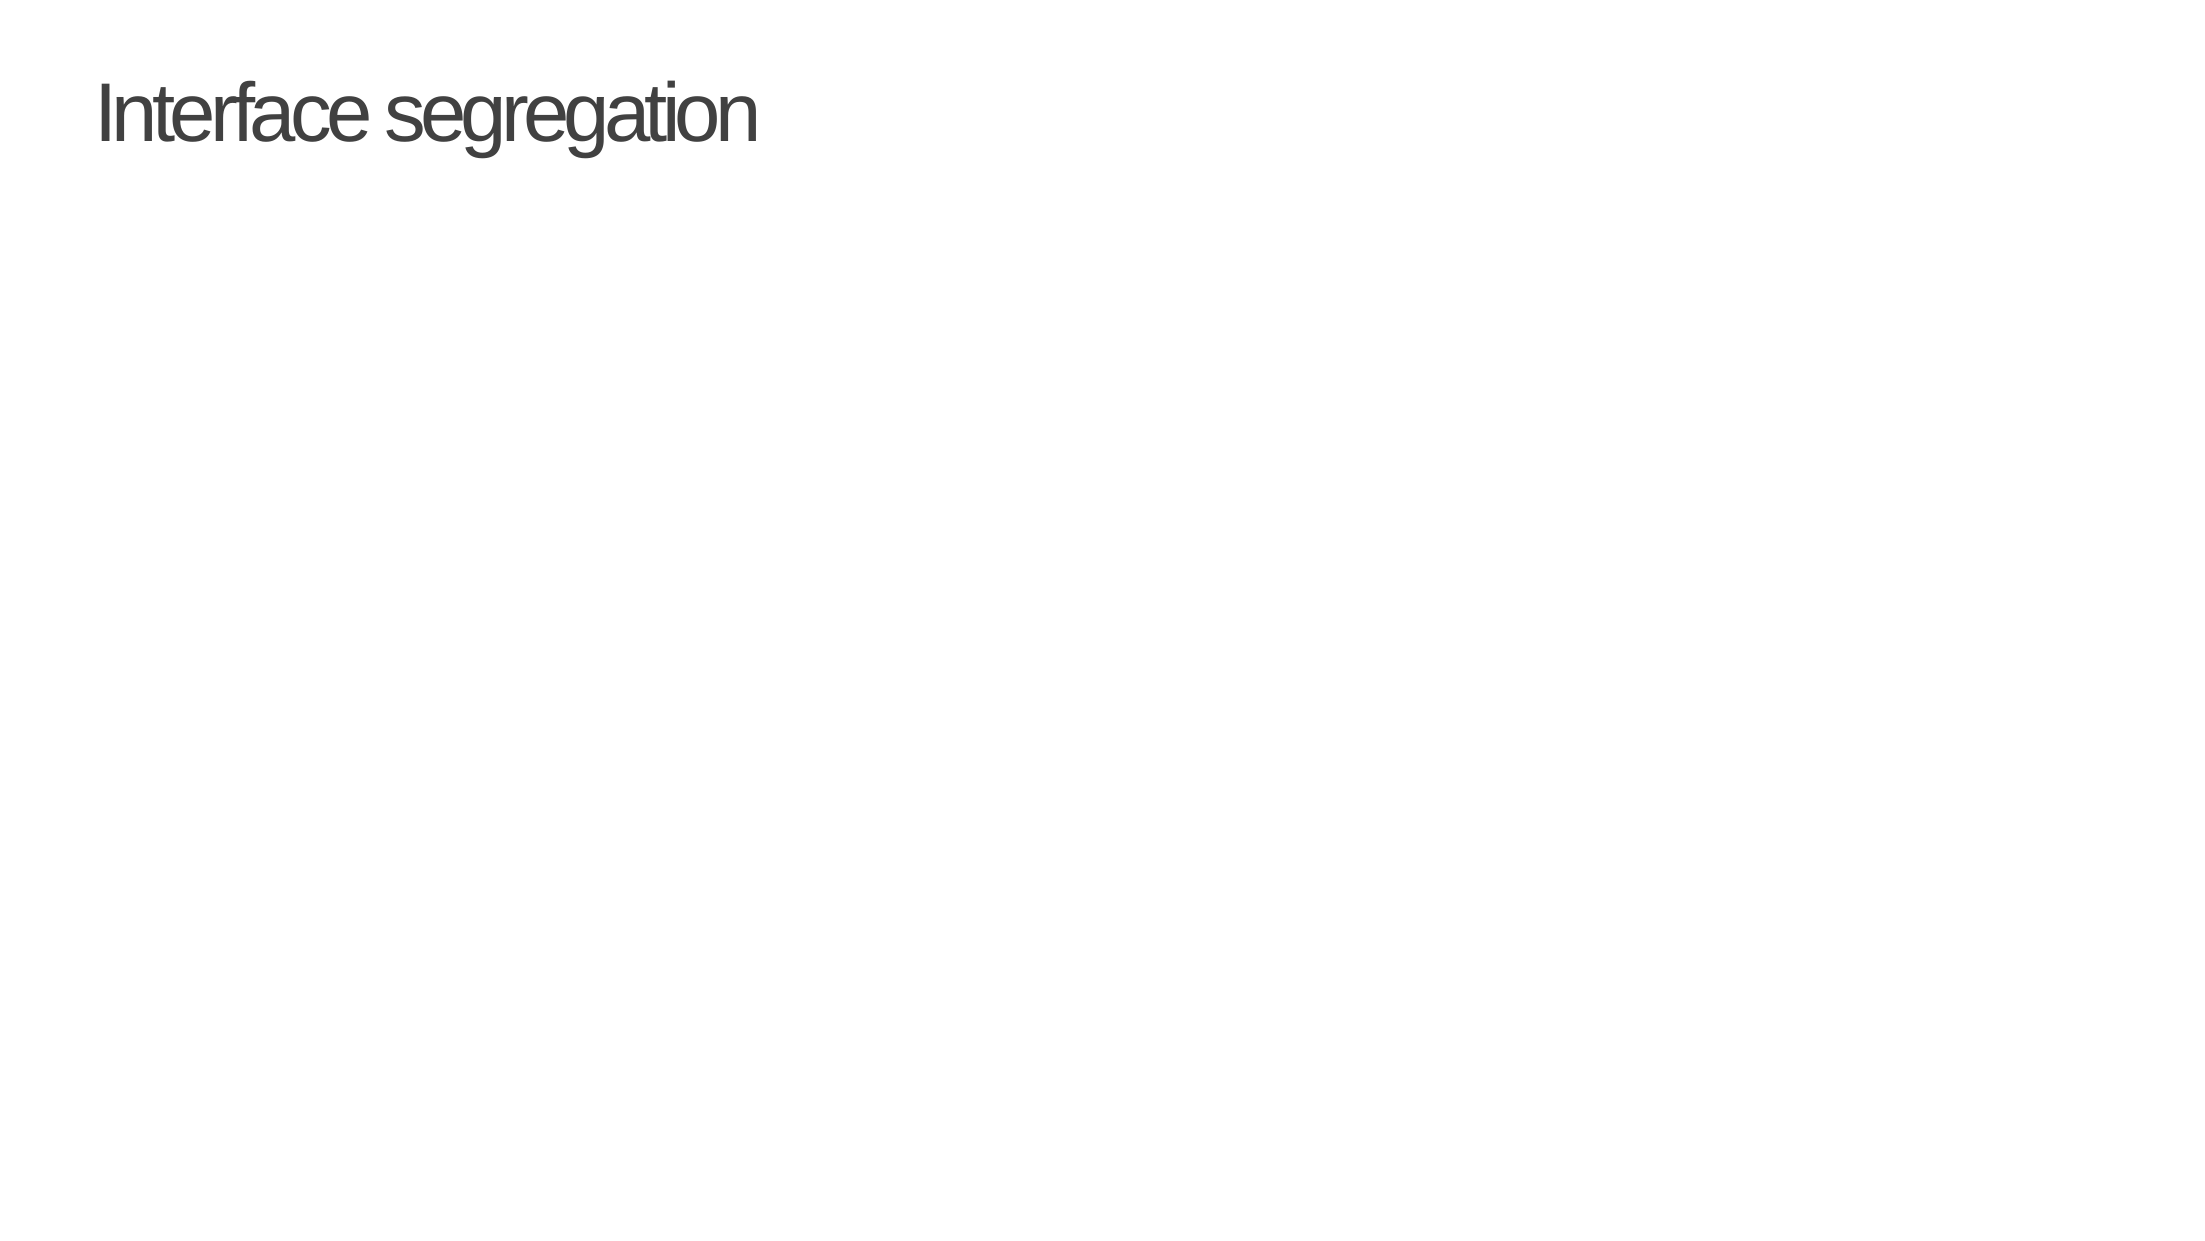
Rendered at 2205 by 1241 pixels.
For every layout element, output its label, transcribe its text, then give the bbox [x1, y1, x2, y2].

title Interface segregation [94, 64, 2205, 219]
